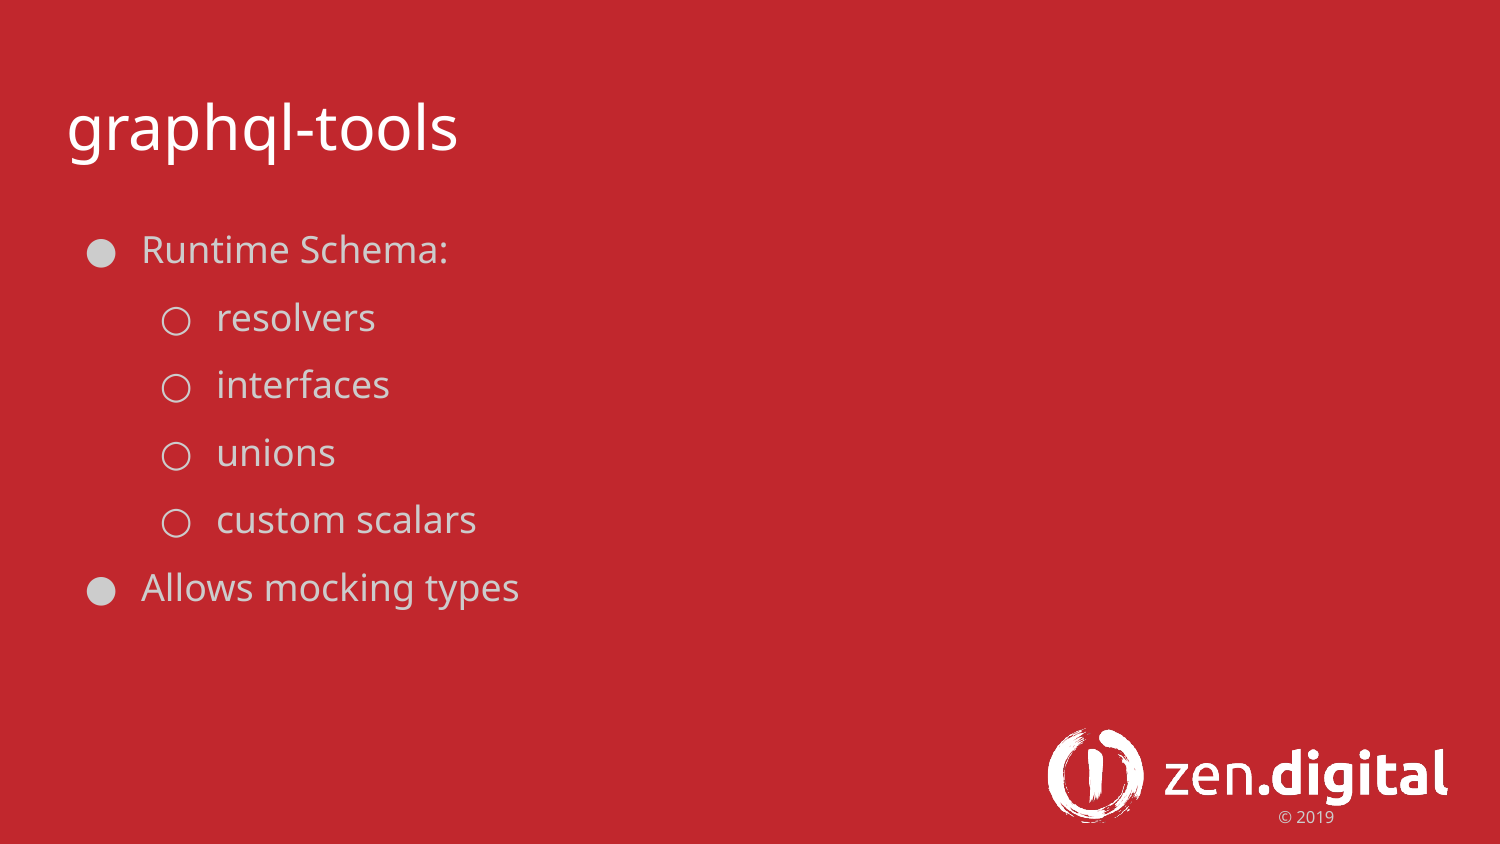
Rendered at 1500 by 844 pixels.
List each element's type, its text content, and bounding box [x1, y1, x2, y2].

list Runtime Schema: resolvers interfaces unions custom scalars Allows mocking types [51, 189, 1449, 750]
picture [1047, 750, 1449, 823]
title graphql-tools [51, 72, 1449, 167]
